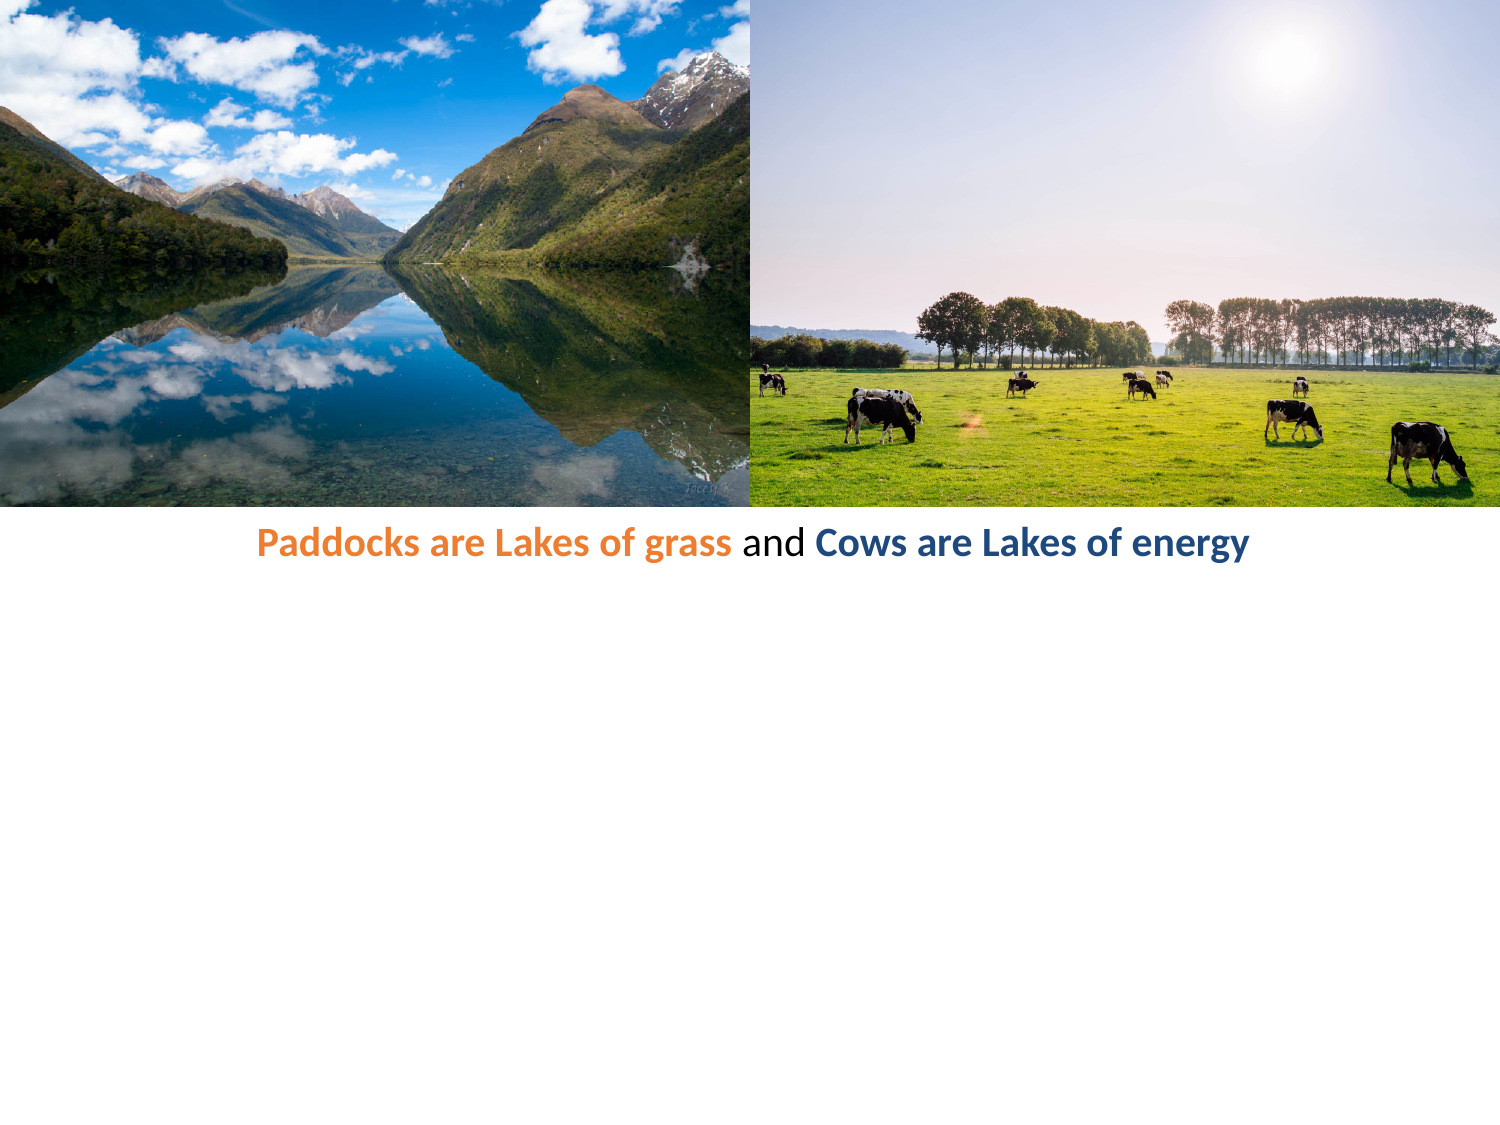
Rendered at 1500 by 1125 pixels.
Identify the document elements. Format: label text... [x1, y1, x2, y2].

picture [0, 0, 1500, 507]
text_box Paddocks are Lakes of grass and Cows are Lakes of energy [0, 524, 1500, 573]
